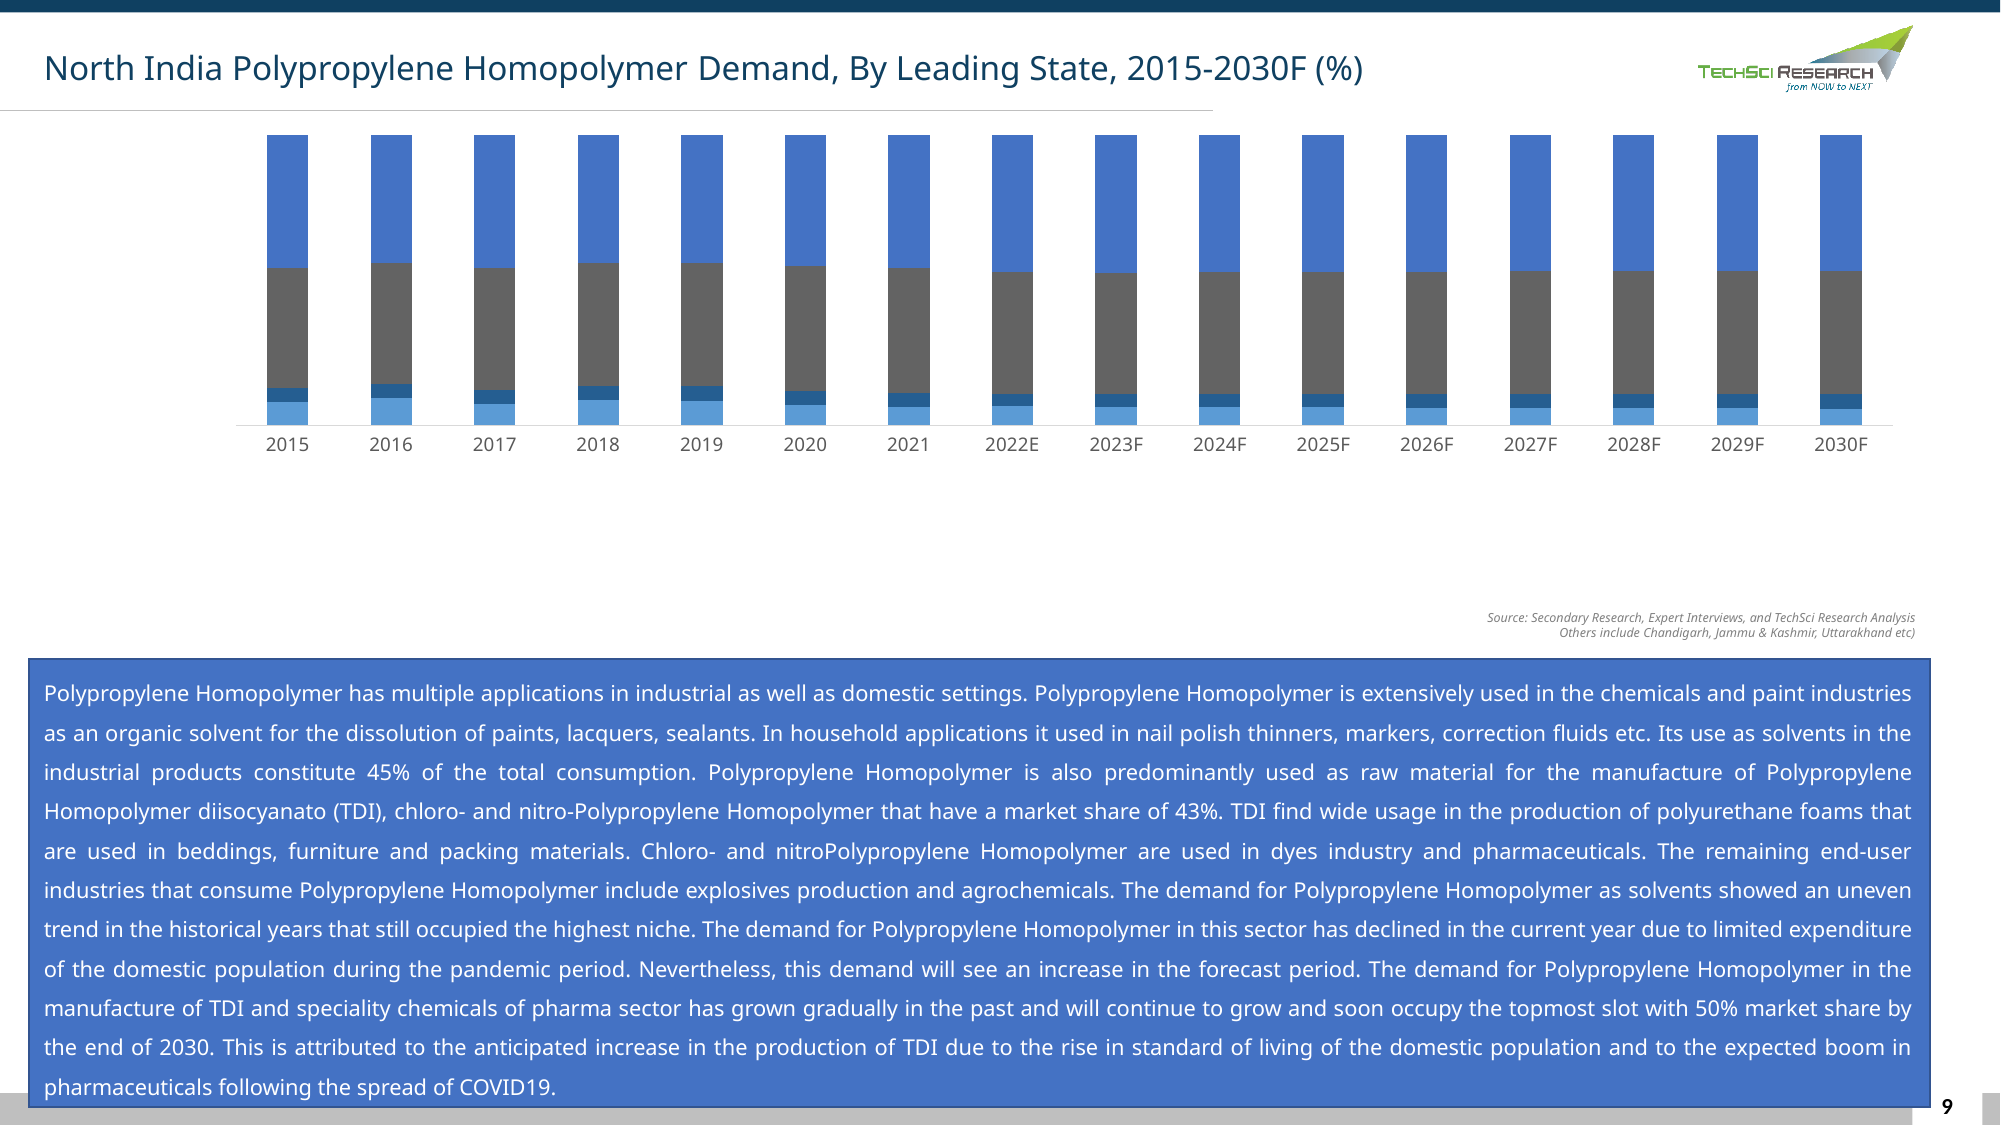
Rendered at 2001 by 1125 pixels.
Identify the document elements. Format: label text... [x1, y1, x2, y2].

text_box Polypropylene Homopolymer has multiple applications in industrial as well as domestic settings. Polypropylene Homopolymer is extensively used in the chemicals and paint industries as an organic solvent for the dissolution of paints, lacquers, sealants. In household applications it used in nail polish thinners, markers, correction fluids etc. Its use as solvents in the industrial products constitute 45% of the total consumption. Polypropylene Homopolymer is also predominantly used as raw material for the manufacture of Polypropylene Homopolymer diisocyanato (TDI), chloro- and nitro-Polypropylene Homopolymer that have a market share of 43%. TDI find wide usage in the production of polyurethane foams that are used in beddings, furniture and packing materials. Chloro- and nitroPolypropylene Homopolymer are used in dyes industry and pharmaceuticals. The remaining end-user industries that consume Polypropylene Homopolymer include explosives production and agrochemicals. The demand for Polypropylene Homopolymer as solvents showed an uneven trend in the historical years that still occupied the highest niche. The demand for Polypropylene Homopolymer in this sector has declined in the current year due to limited expenditure of the domestic population during the pandemic period. Nevertheless, this demand will see an increase in the forecast period. The demand for Polypropylene Homopolymer in the manufacture of TDI and speciality chemicals of pharma sector has grown gradually in the past and will continue to grow and soon occupy the topmost slot with 50% market share by the end of 2030. This is attributed to the anticipated increase in the production of TDI due to the rise in standard of living of the domestic population and to the expected boom in pharmaceuticals following the spread of COVID19. [28, 658, 1931, 1108]
text_box Source: Secondary Research, Expert Interviews, and TechSci Research Analysis Others include Chandigarh, Jammu & Kashmir, Uttarakhand etc) [1162, 602, 1931, 648]
picture [1696, 24, 1913, 76]
chart [0, 76, 2000, 592]
list North India Polypropylene Homopolymer Demand, By Leading State, 2015-2030F (%) [28, 31, 1749, 76]
